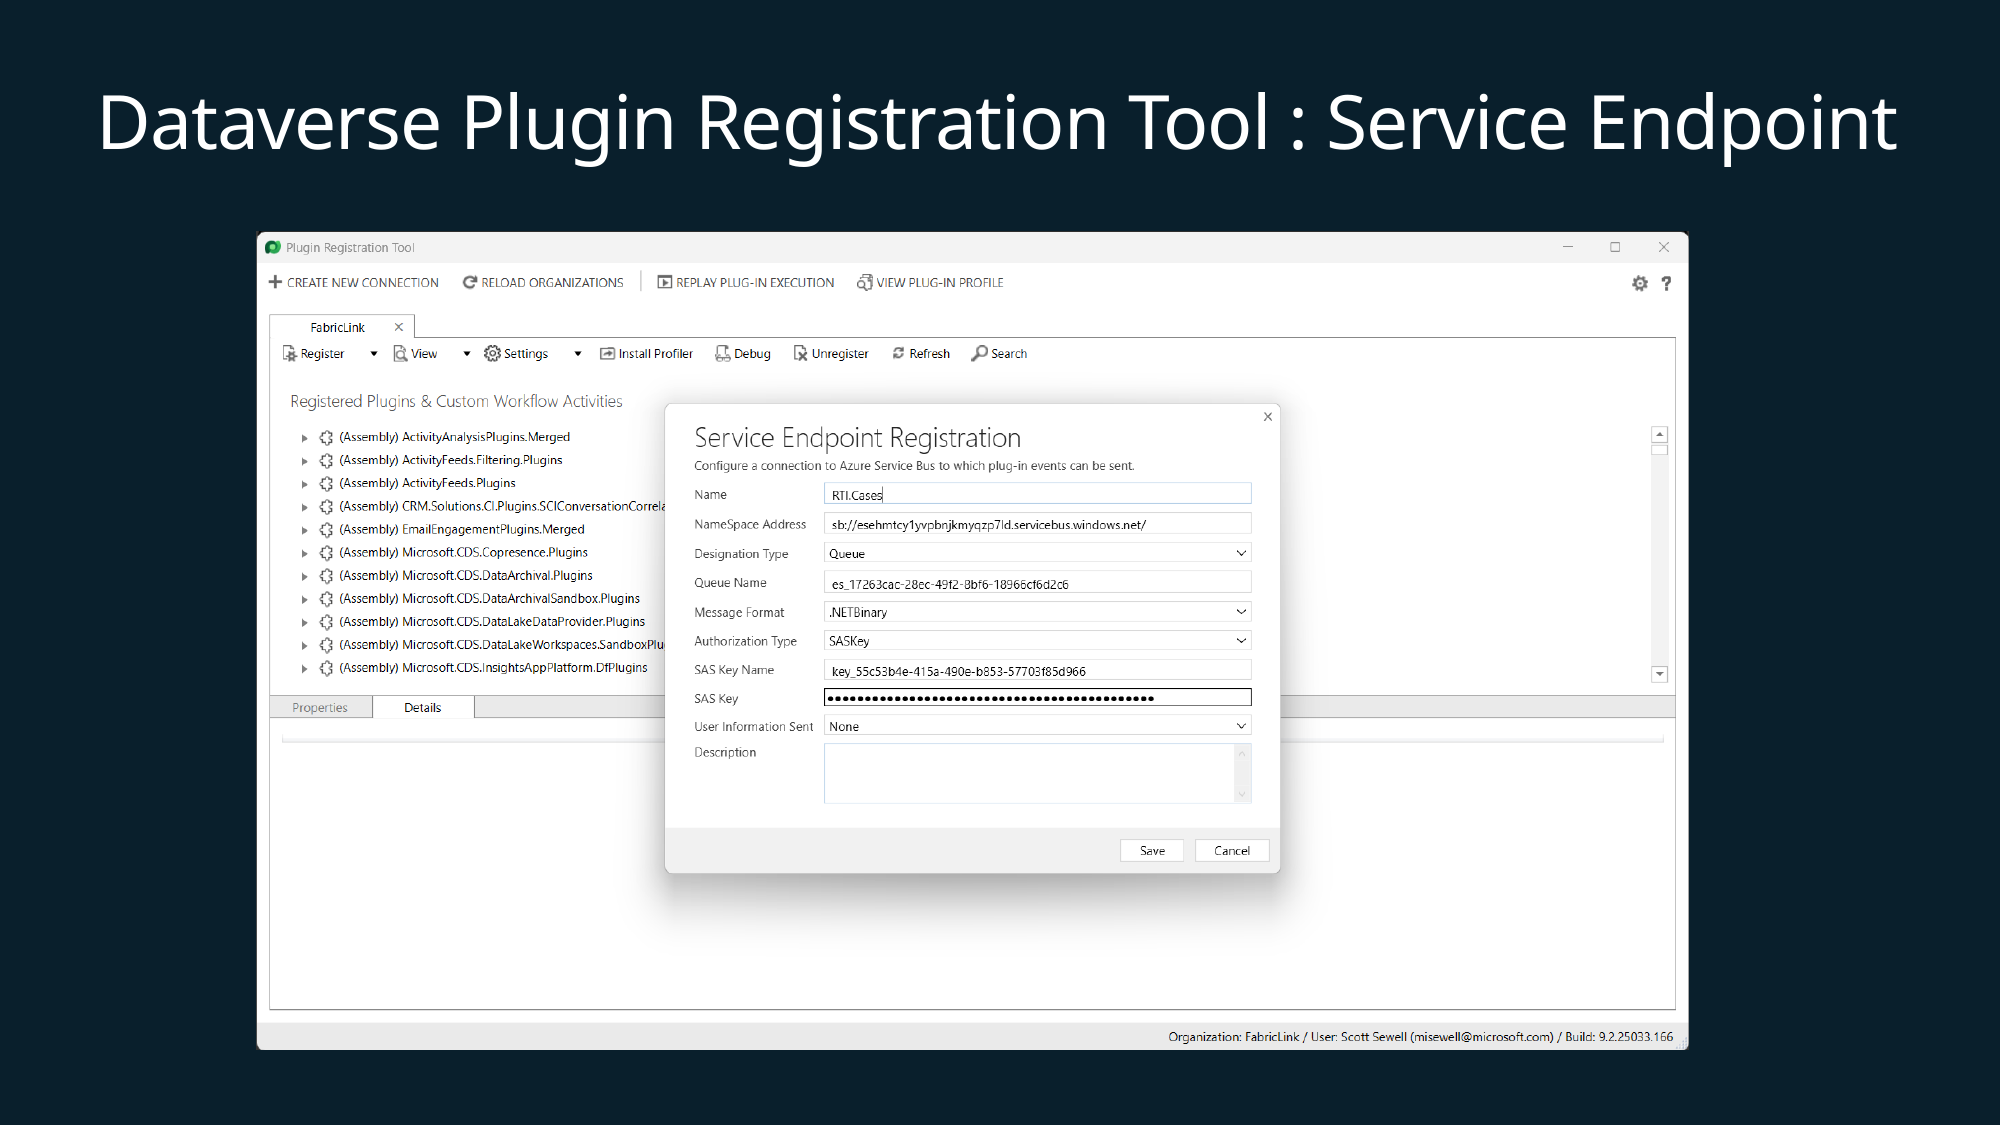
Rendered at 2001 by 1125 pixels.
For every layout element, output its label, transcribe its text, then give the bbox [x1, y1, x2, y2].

title Dataverse Plugin Registration Tool : Service Endpoint [96, 75, 1904, 166]
picture [256, 231, 1690, 1051]
